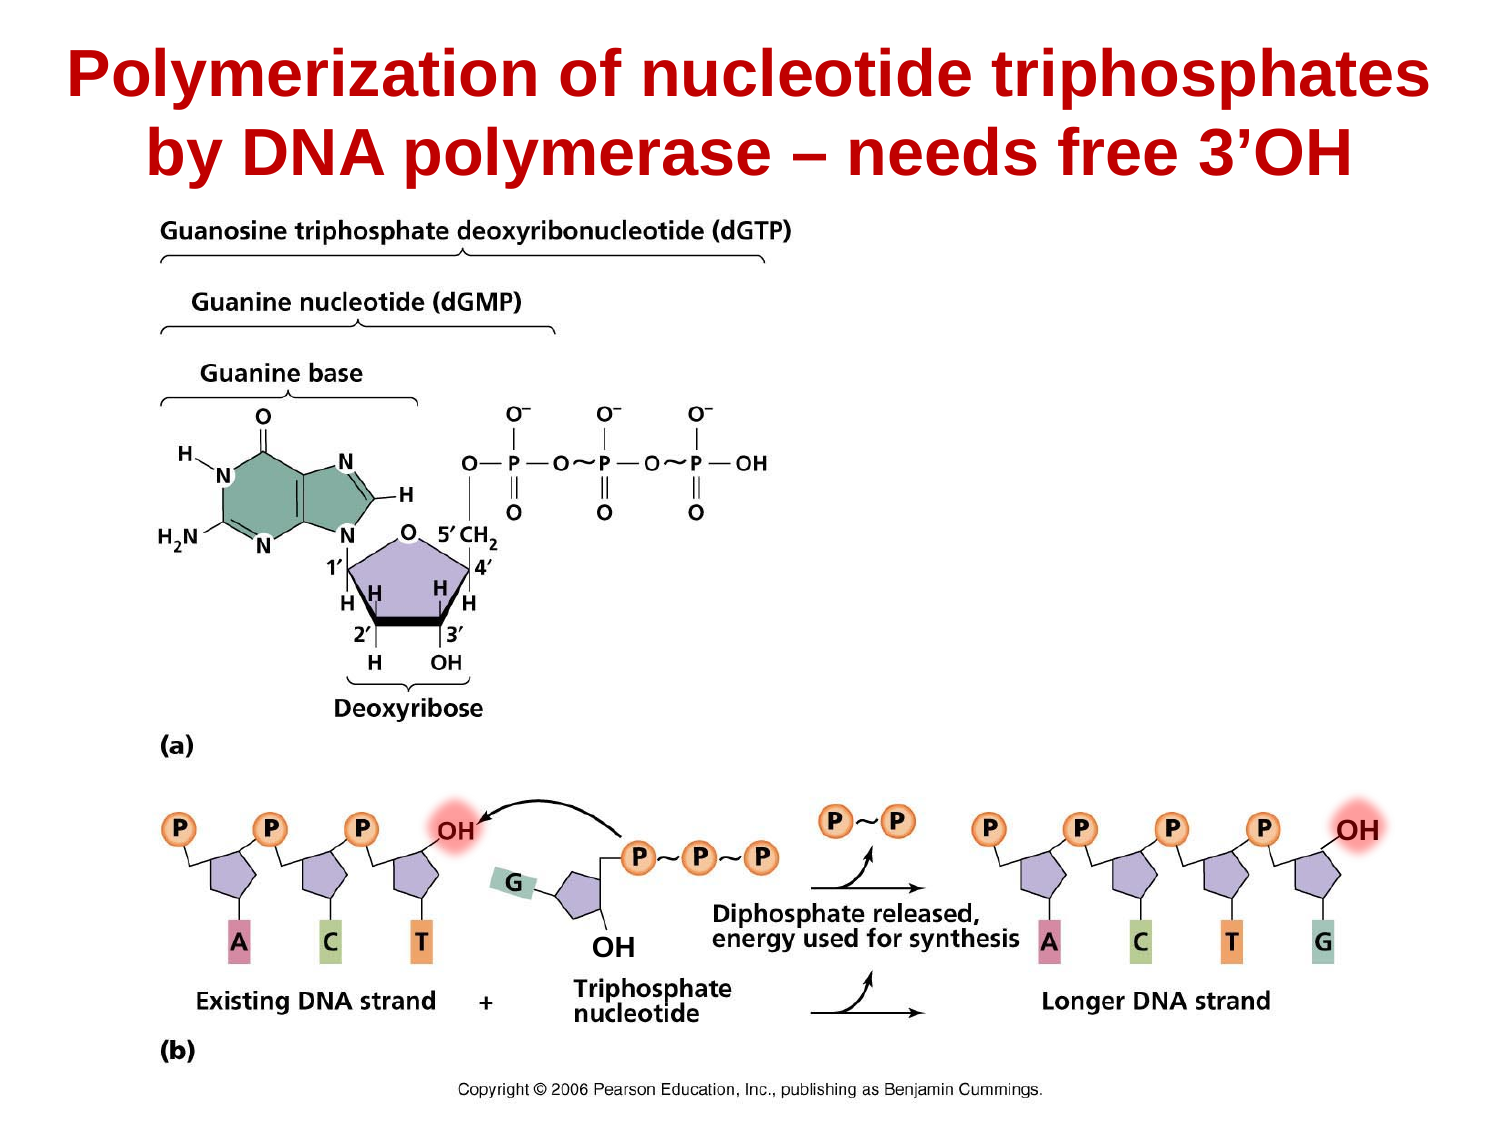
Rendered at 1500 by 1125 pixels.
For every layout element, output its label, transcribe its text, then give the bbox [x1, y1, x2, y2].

text_box Polymerization of nucleotide triphosphates by DNA polymerase – needs free 3’OH [50, 21, 1450, 197]
picture [137, 198, 1363, 1118]
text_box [1319, 788, 1396, 864]
